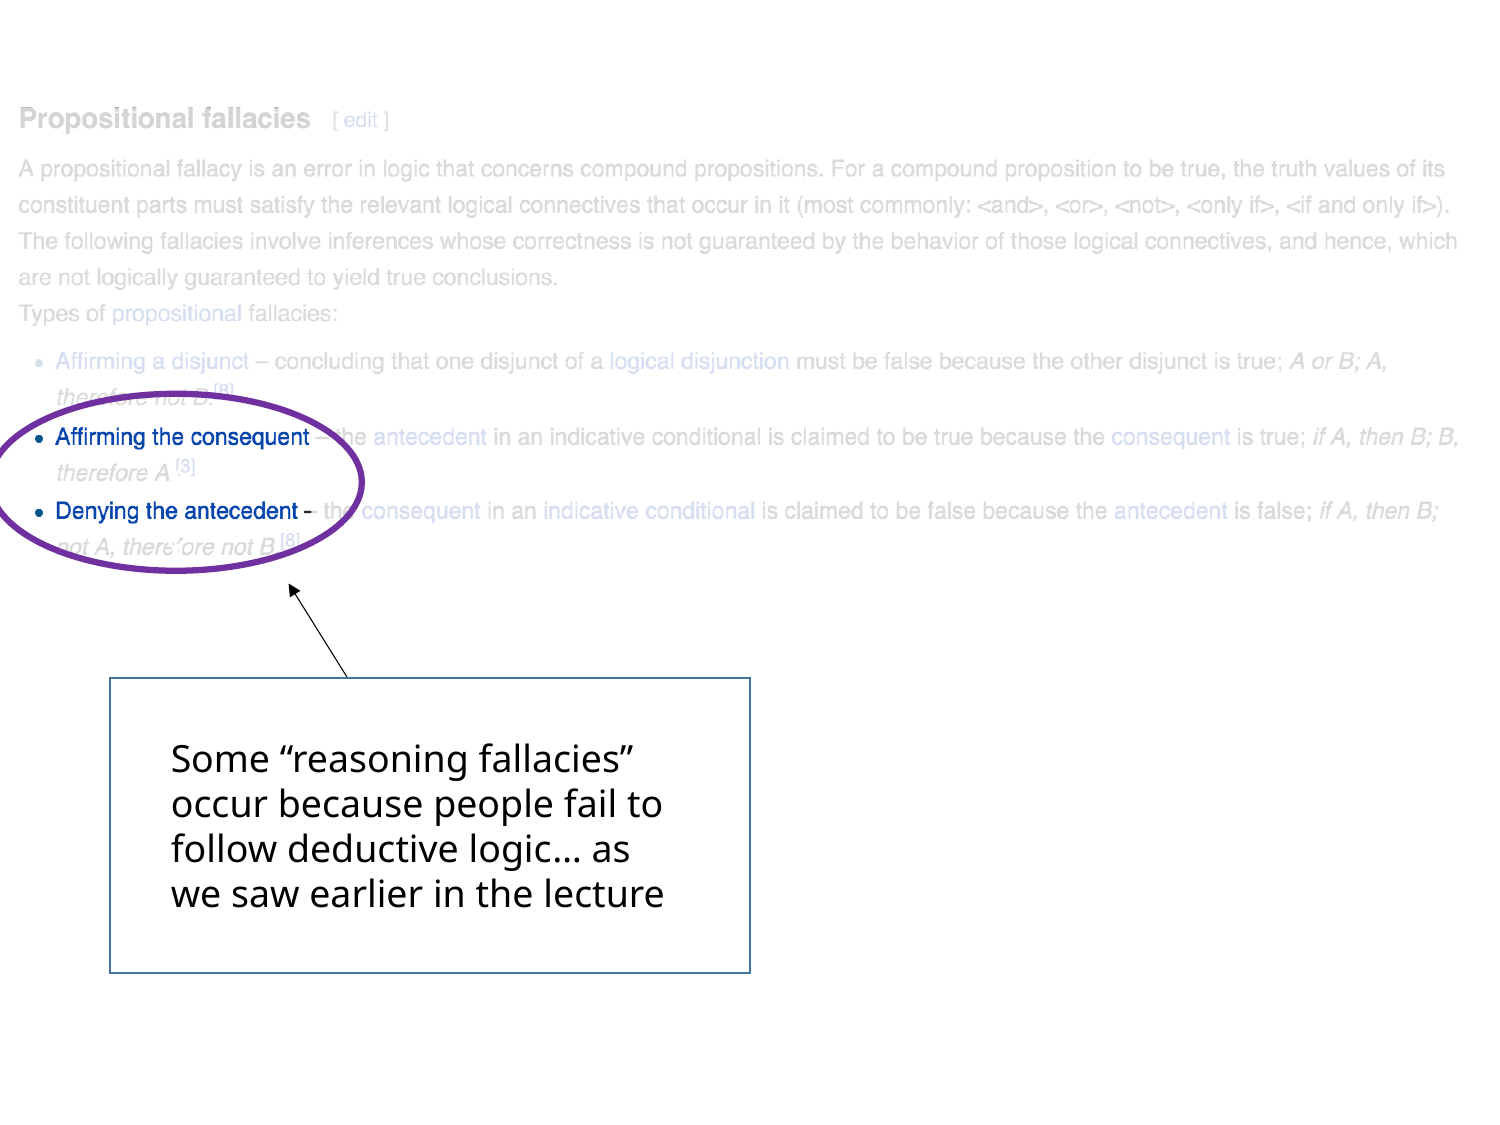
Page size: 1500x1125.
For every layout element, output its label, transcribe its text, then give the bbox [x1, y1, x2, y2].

text_box [109, 677, 751, 974]
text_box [288, 583, 362, 701]
text_box x [362, 584, 1500, 721]
picture [0, 84, 1500, 584]
text_box Some “reasoning fallacies” occur because people fail to follow deductive logic… as we saw earlier in the lecture [156, 727, 705, 922]
